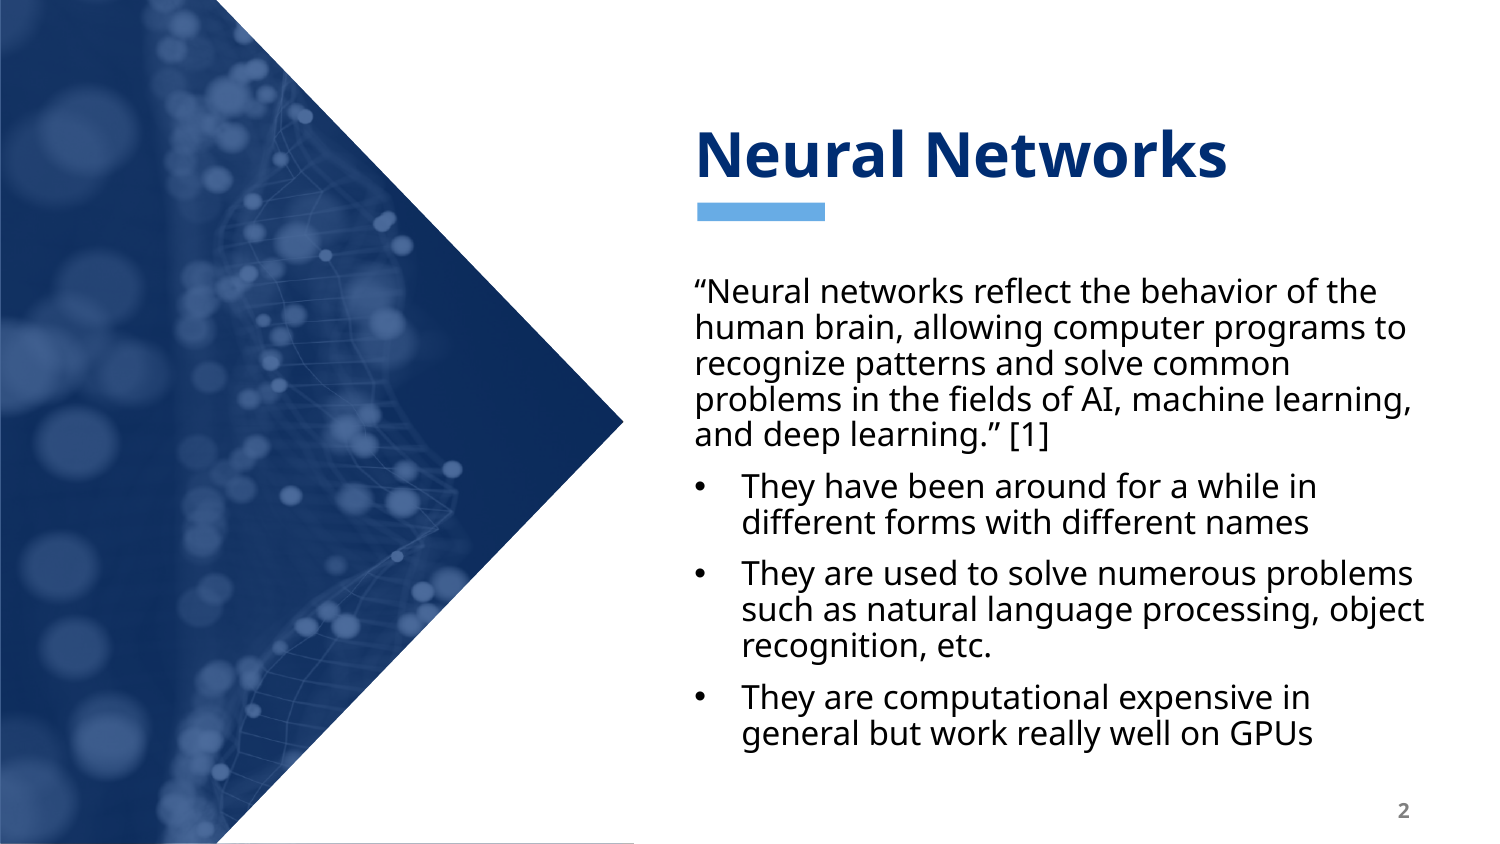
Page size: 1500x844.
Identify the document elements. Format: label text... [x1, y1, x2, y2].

list “Neural networks reflect the behavior of the human brain, allowing computer programs to recognize patterns and solve common problems in the fields of AI, machine learning, and deep learning.” [1] They have been around for a while in different forms with different names They are used to solve numerous problems such as natural language processing, object recognition, etc. They are computational expensive in general but work really well on GPUs [679, 267, 1448, 728]
list Neural Networks [679, 116, 1448, 201]
